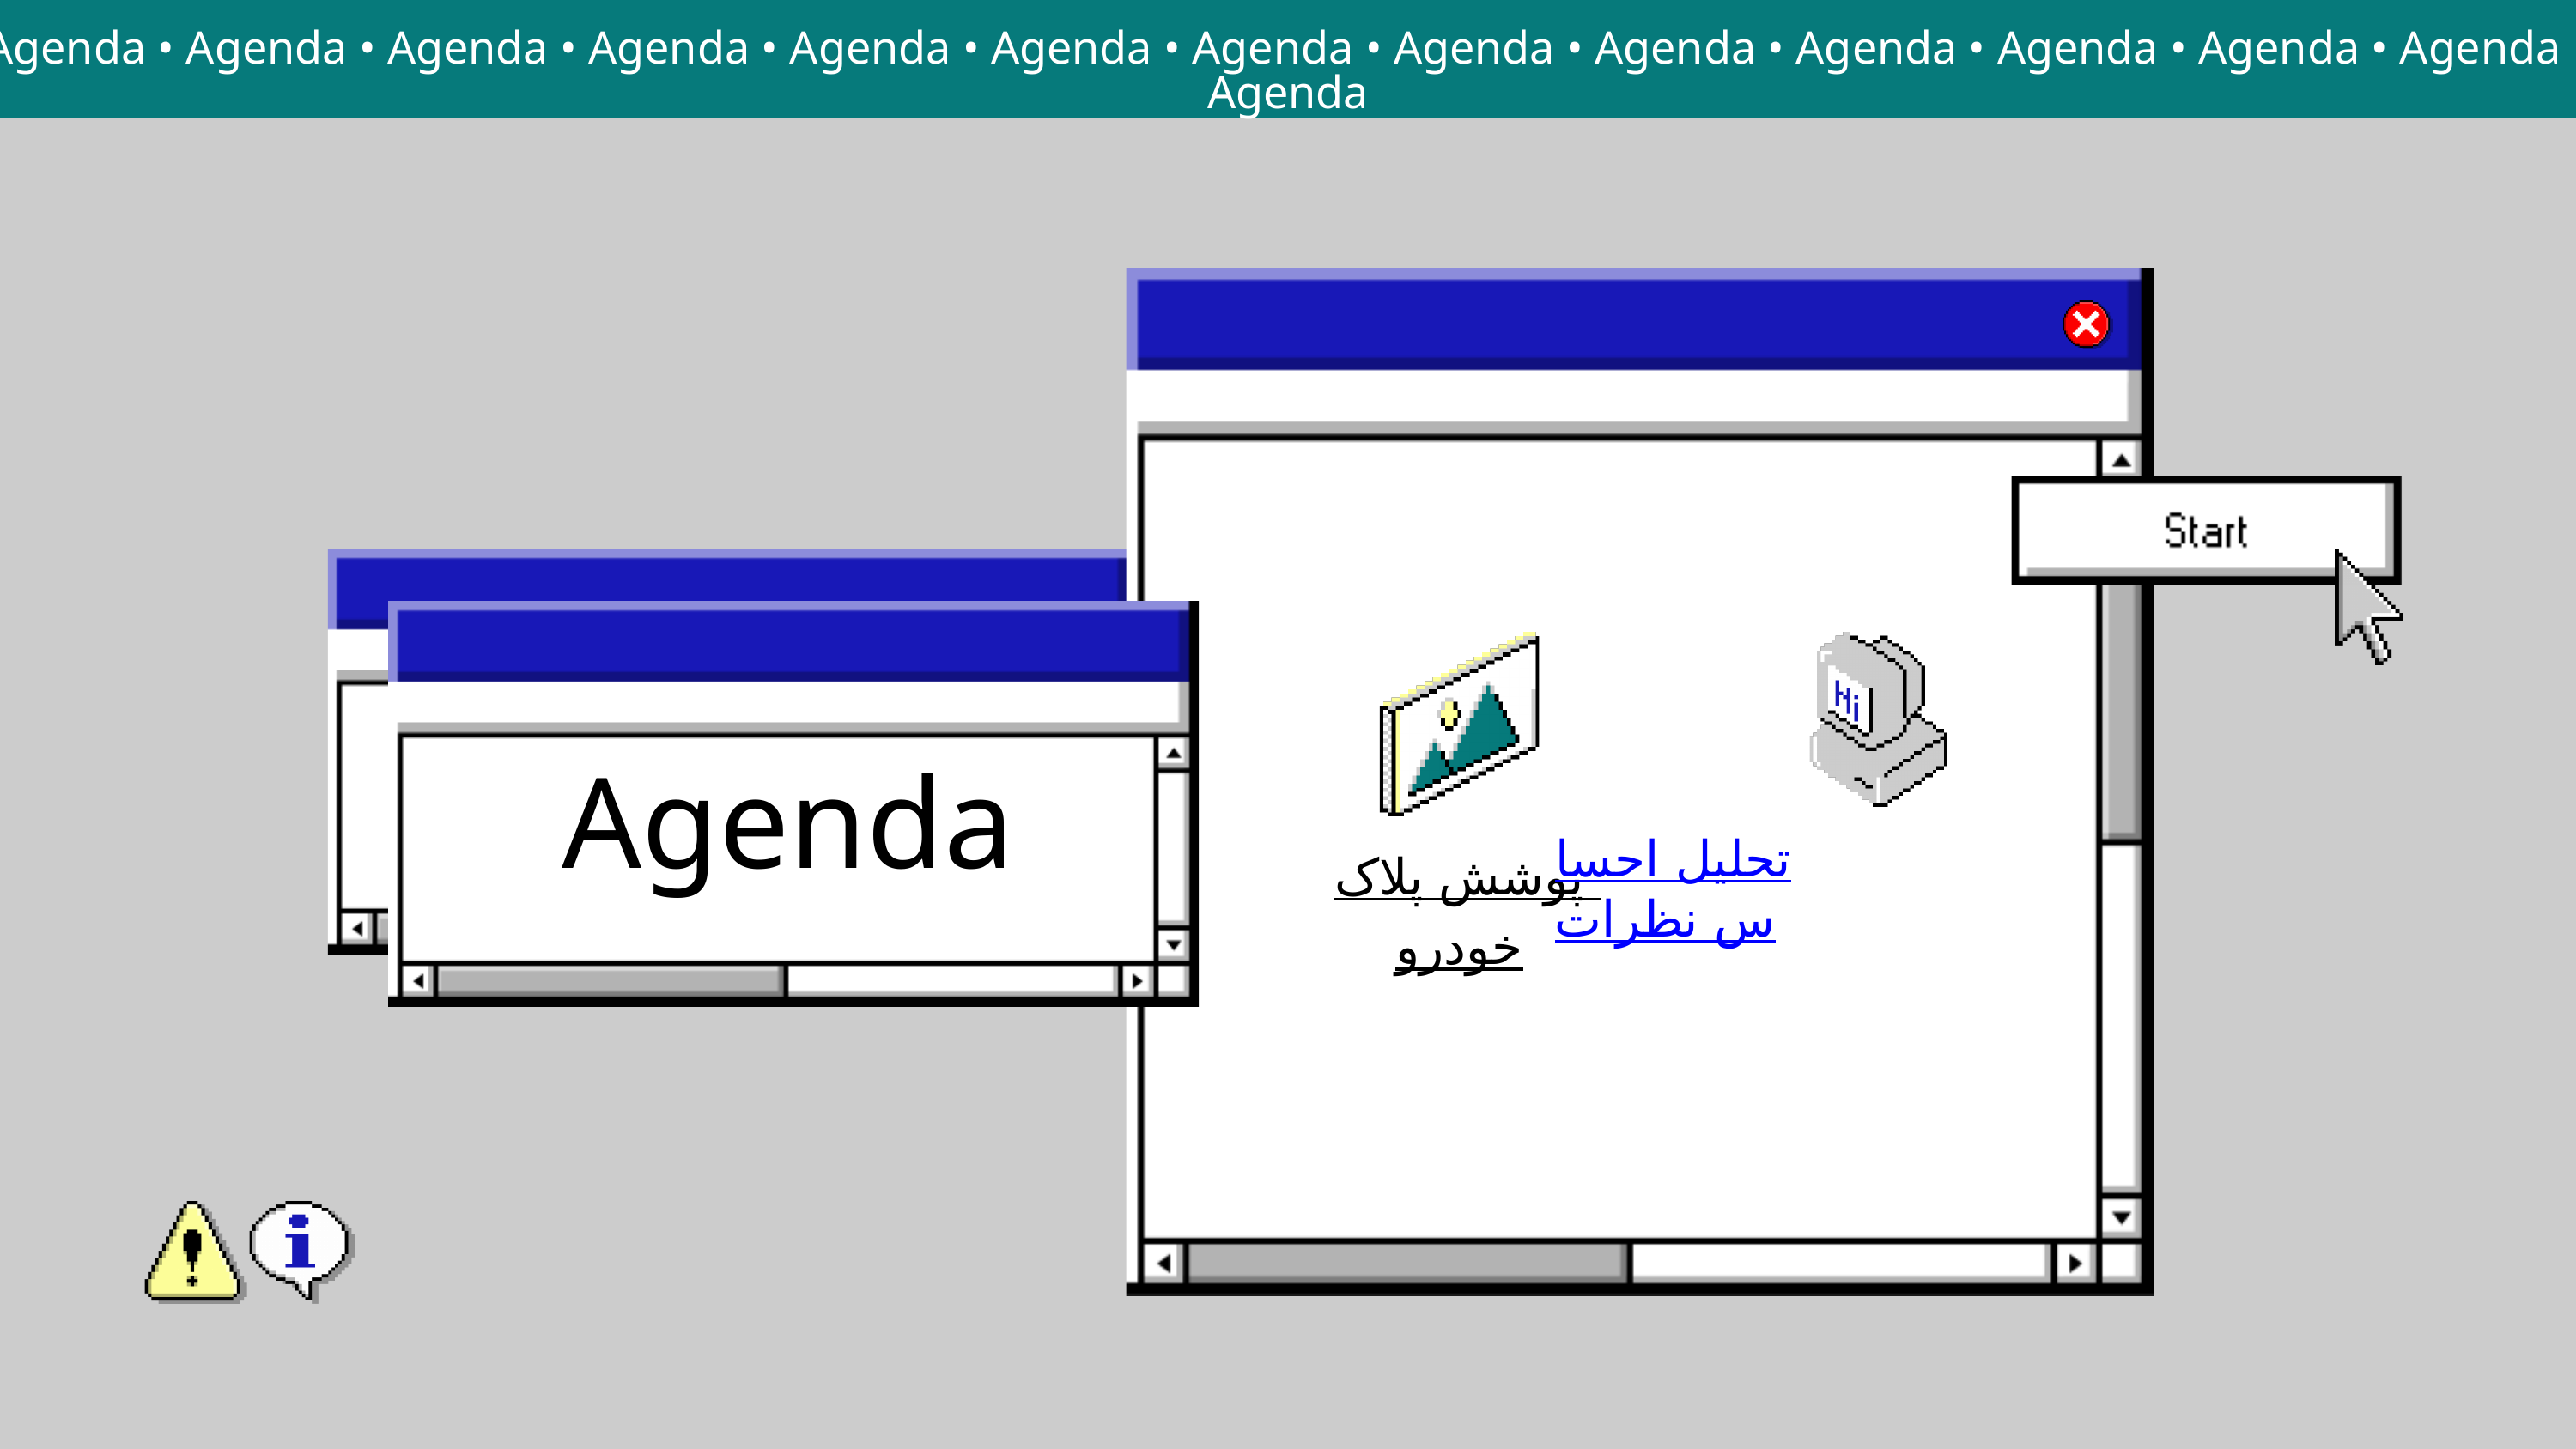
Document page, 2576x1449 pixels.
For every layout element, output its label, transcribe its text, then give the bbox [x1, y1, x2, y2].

text_box [388, 601, 1121, 1007]
text_box [144, 1201, 247, 1304]
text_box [1745, 632, 2012, 1023]
text_box [327, 549, 1121, 955]
text_box [2334, 549, 2403, 666]
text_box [0, 0, 2576, 112]
text_box Agenda [478, 767, 1098, 894]
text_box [1126, 268, 2154, 1296]
text_box [2158, 476, 2403, 585]
text_box [249, 1201, 355, 1304]
